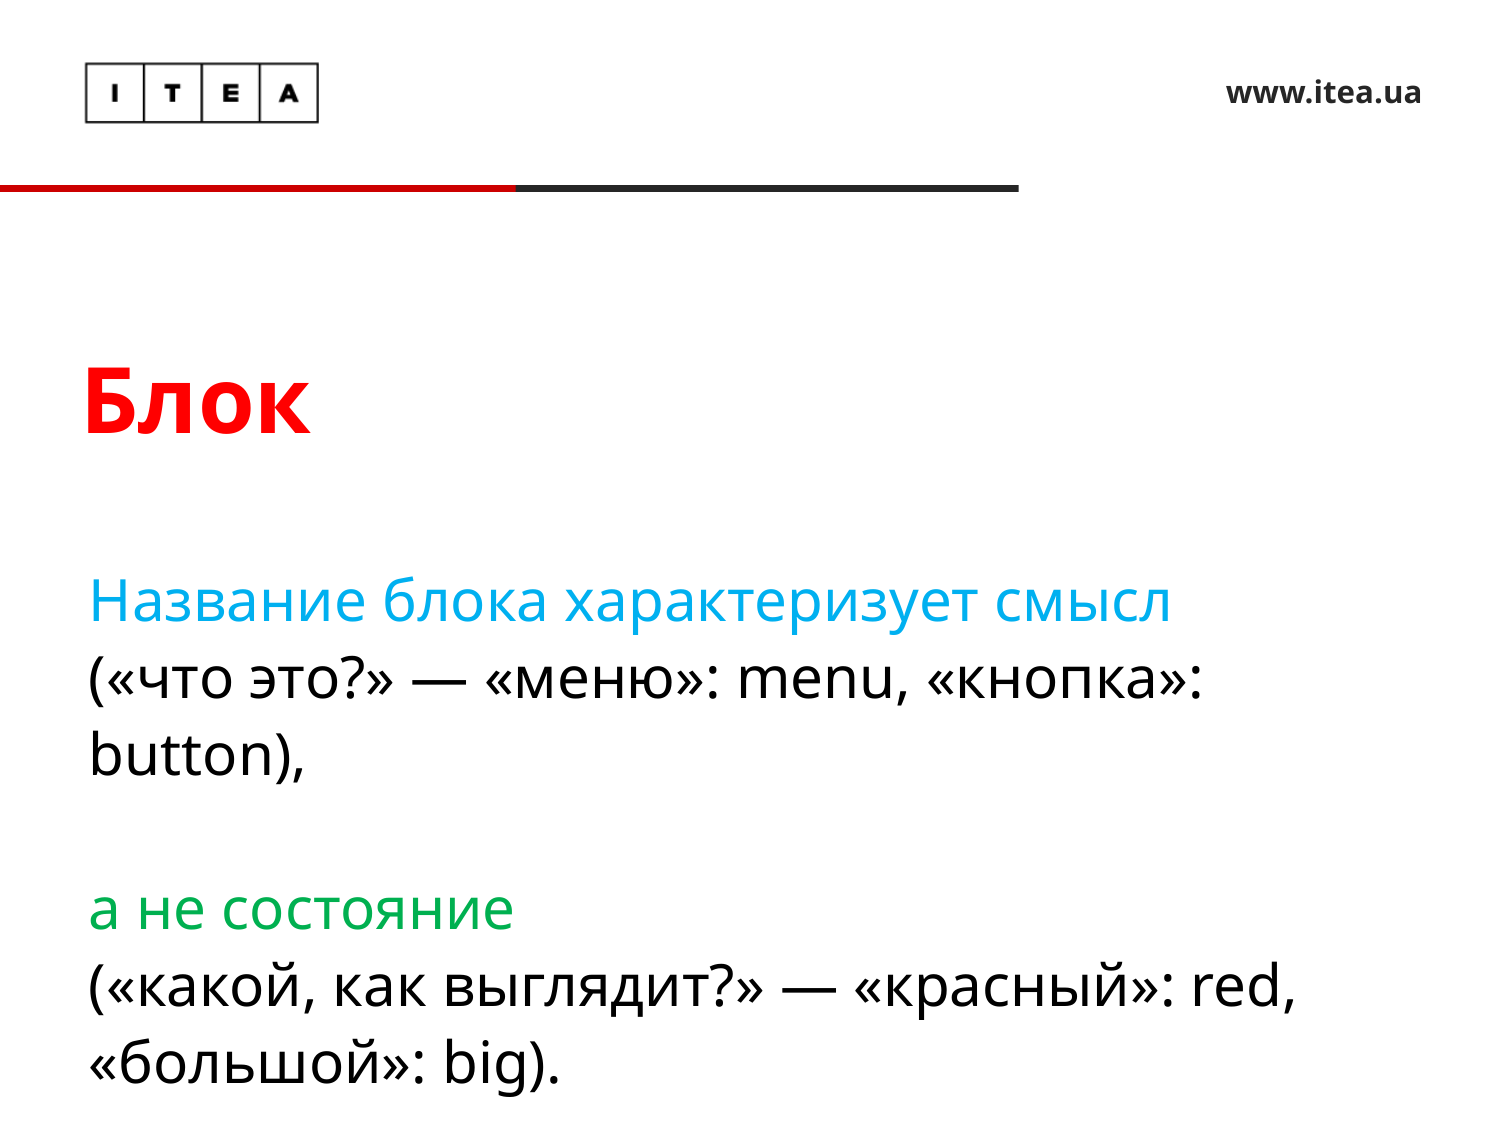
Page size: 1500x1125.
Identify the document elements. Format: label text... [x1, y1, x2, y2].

list Название блока характеризует смысл («что это?» — «меню»: menu, «кнопка»: button), а не состояние («какой, как выглядит?» — «красный»: red, «большой»: big). [74, 549, 1416, 1036]
text_box [0, 185, 516, 192]
text_box www.itea.ua [1172, 66, 1477, 115]
picture [57, 49, 344, 133]
text_box [516, 185, 1019, 192]
title Блок [65, 323, 1425, 421]
